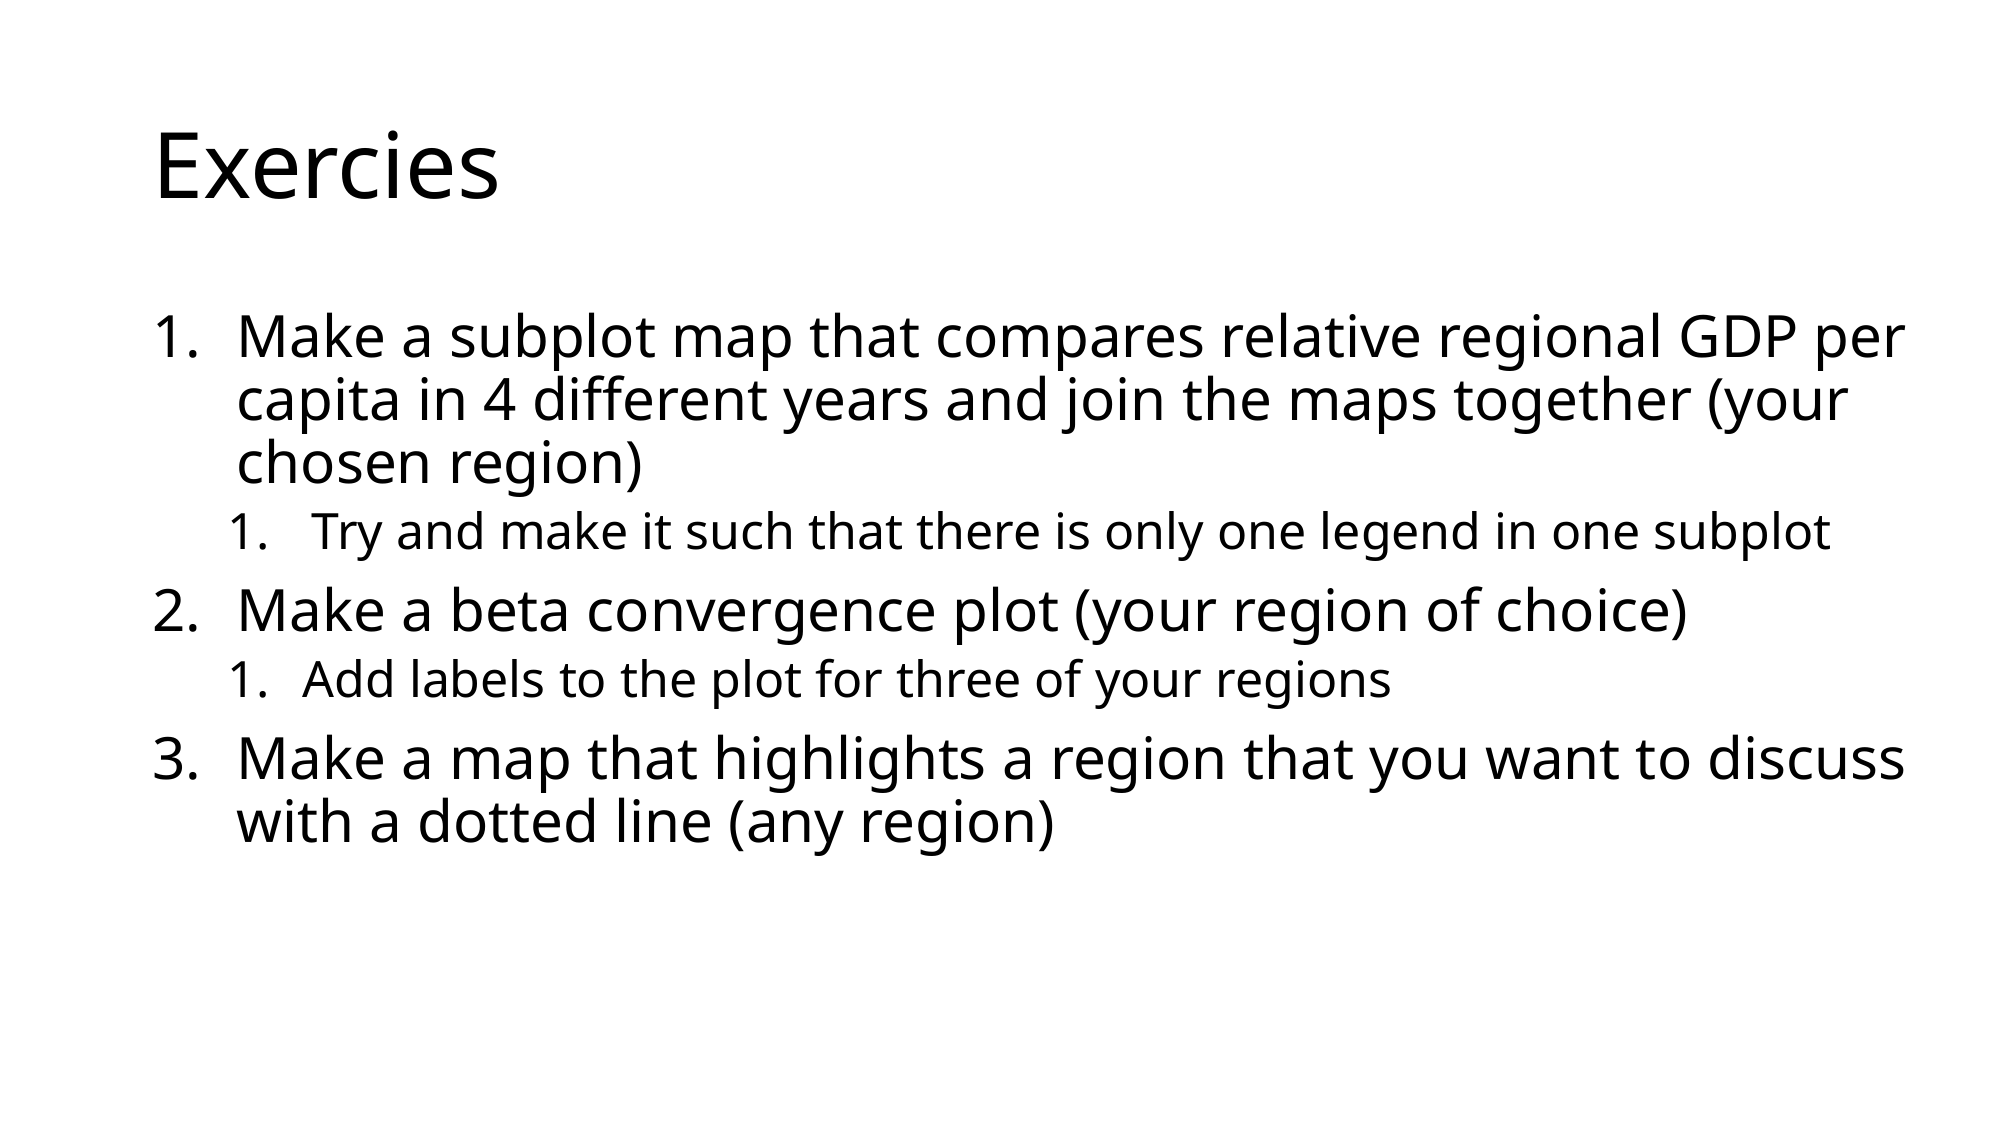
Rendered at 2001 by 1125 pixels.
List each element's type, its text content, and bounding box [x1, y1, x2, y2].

title Exercies [137, 59, 1863, 278]
list Make a subplot map that compares relative regional GDP per capita in 4 different years and join the maps together (your chosen region) Try and make it such that there is only one legend in one subplot Make a beta convergence plot (your region of choice) Add labels to the plot for three of your regions Make a map that highlights a region that you want to discuss with a dotted line (any region) [137, 299, 1922, 1014]
